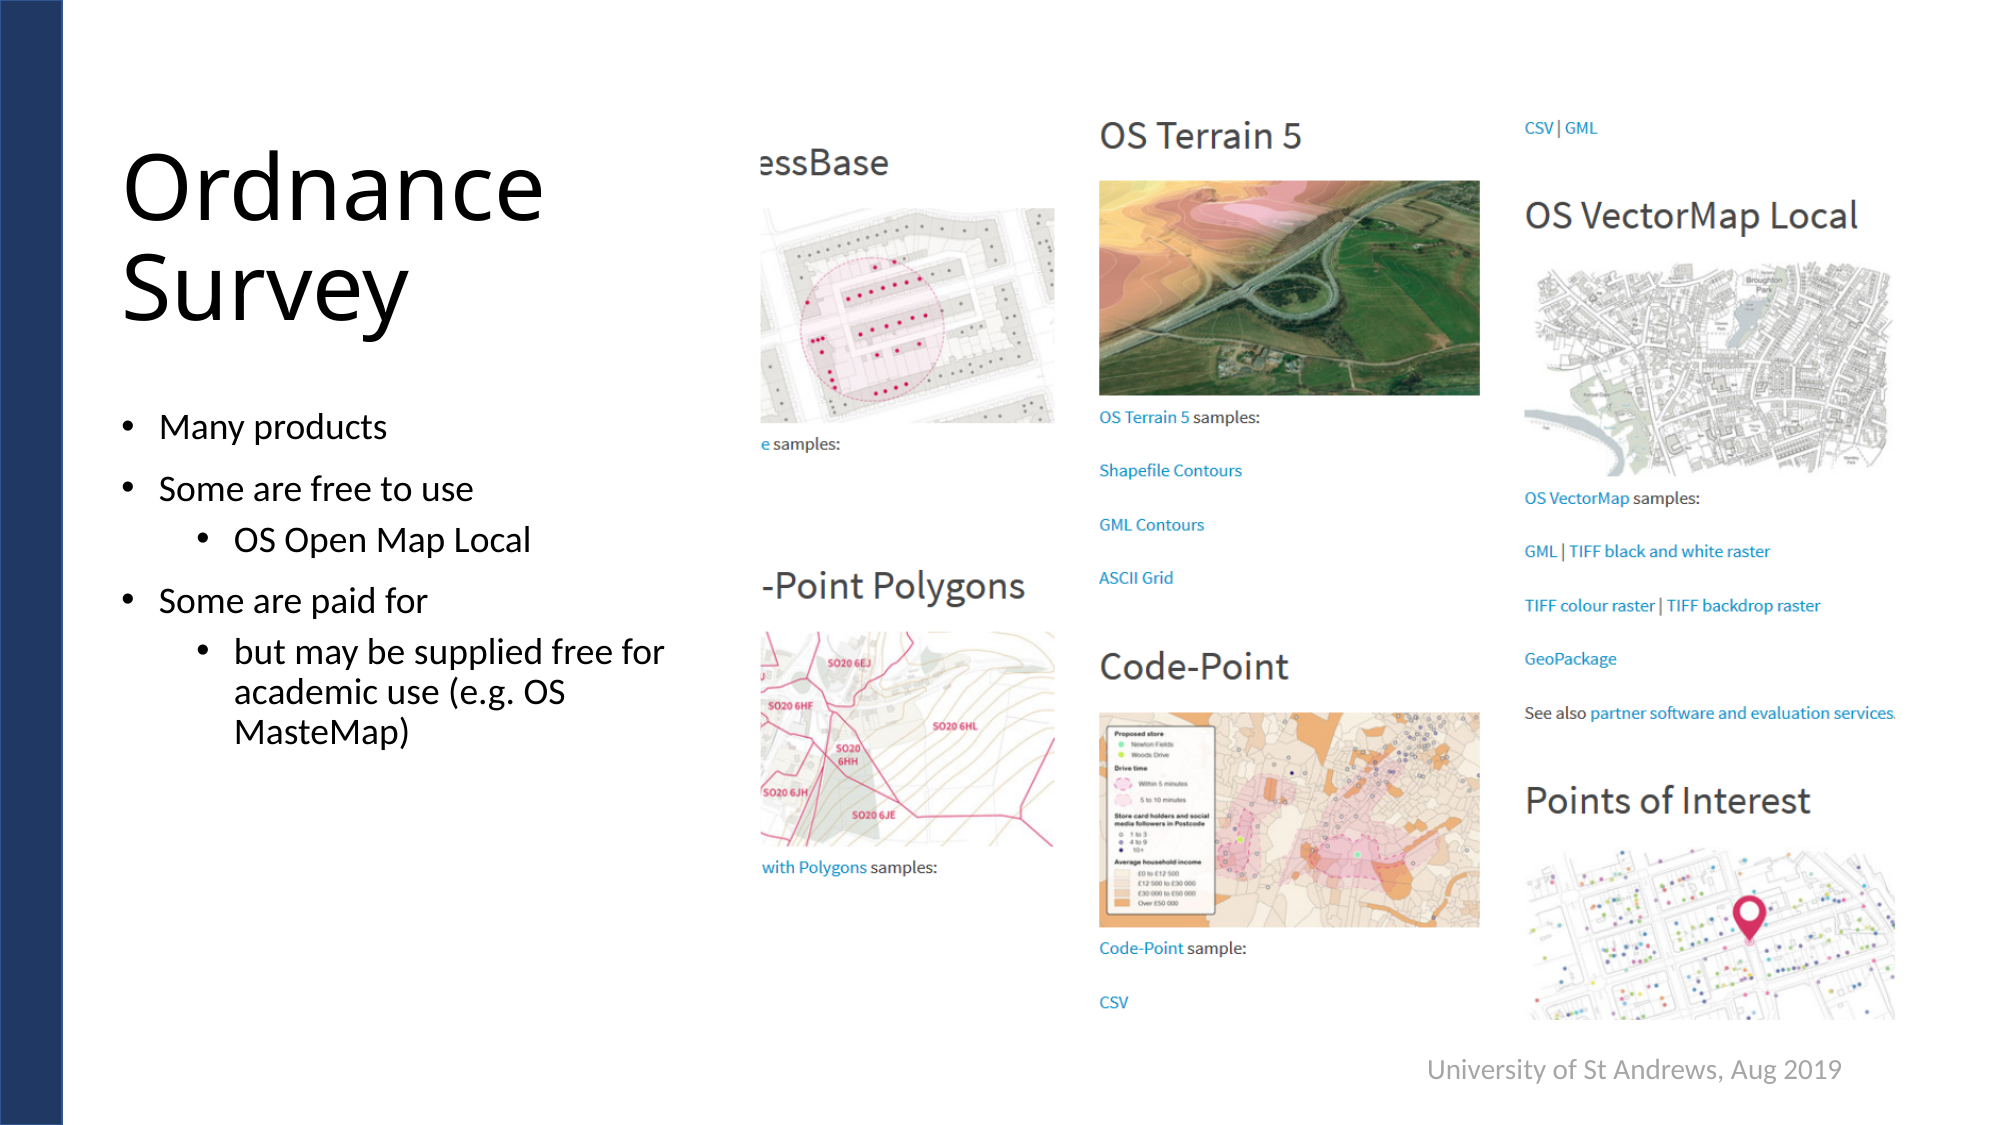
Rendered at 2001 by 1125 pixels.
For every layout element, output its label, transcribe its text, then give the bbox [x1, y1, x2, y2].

title Ordnance Survey [106, 103, 708, 379]
picture [760, 104, 1896, 1020]
list Many products Some are free to use OS Open Map Local Some are paid for but may be supplied free for academic use (e.g. OS MasteMap) [106, 399, 708, 1021]
